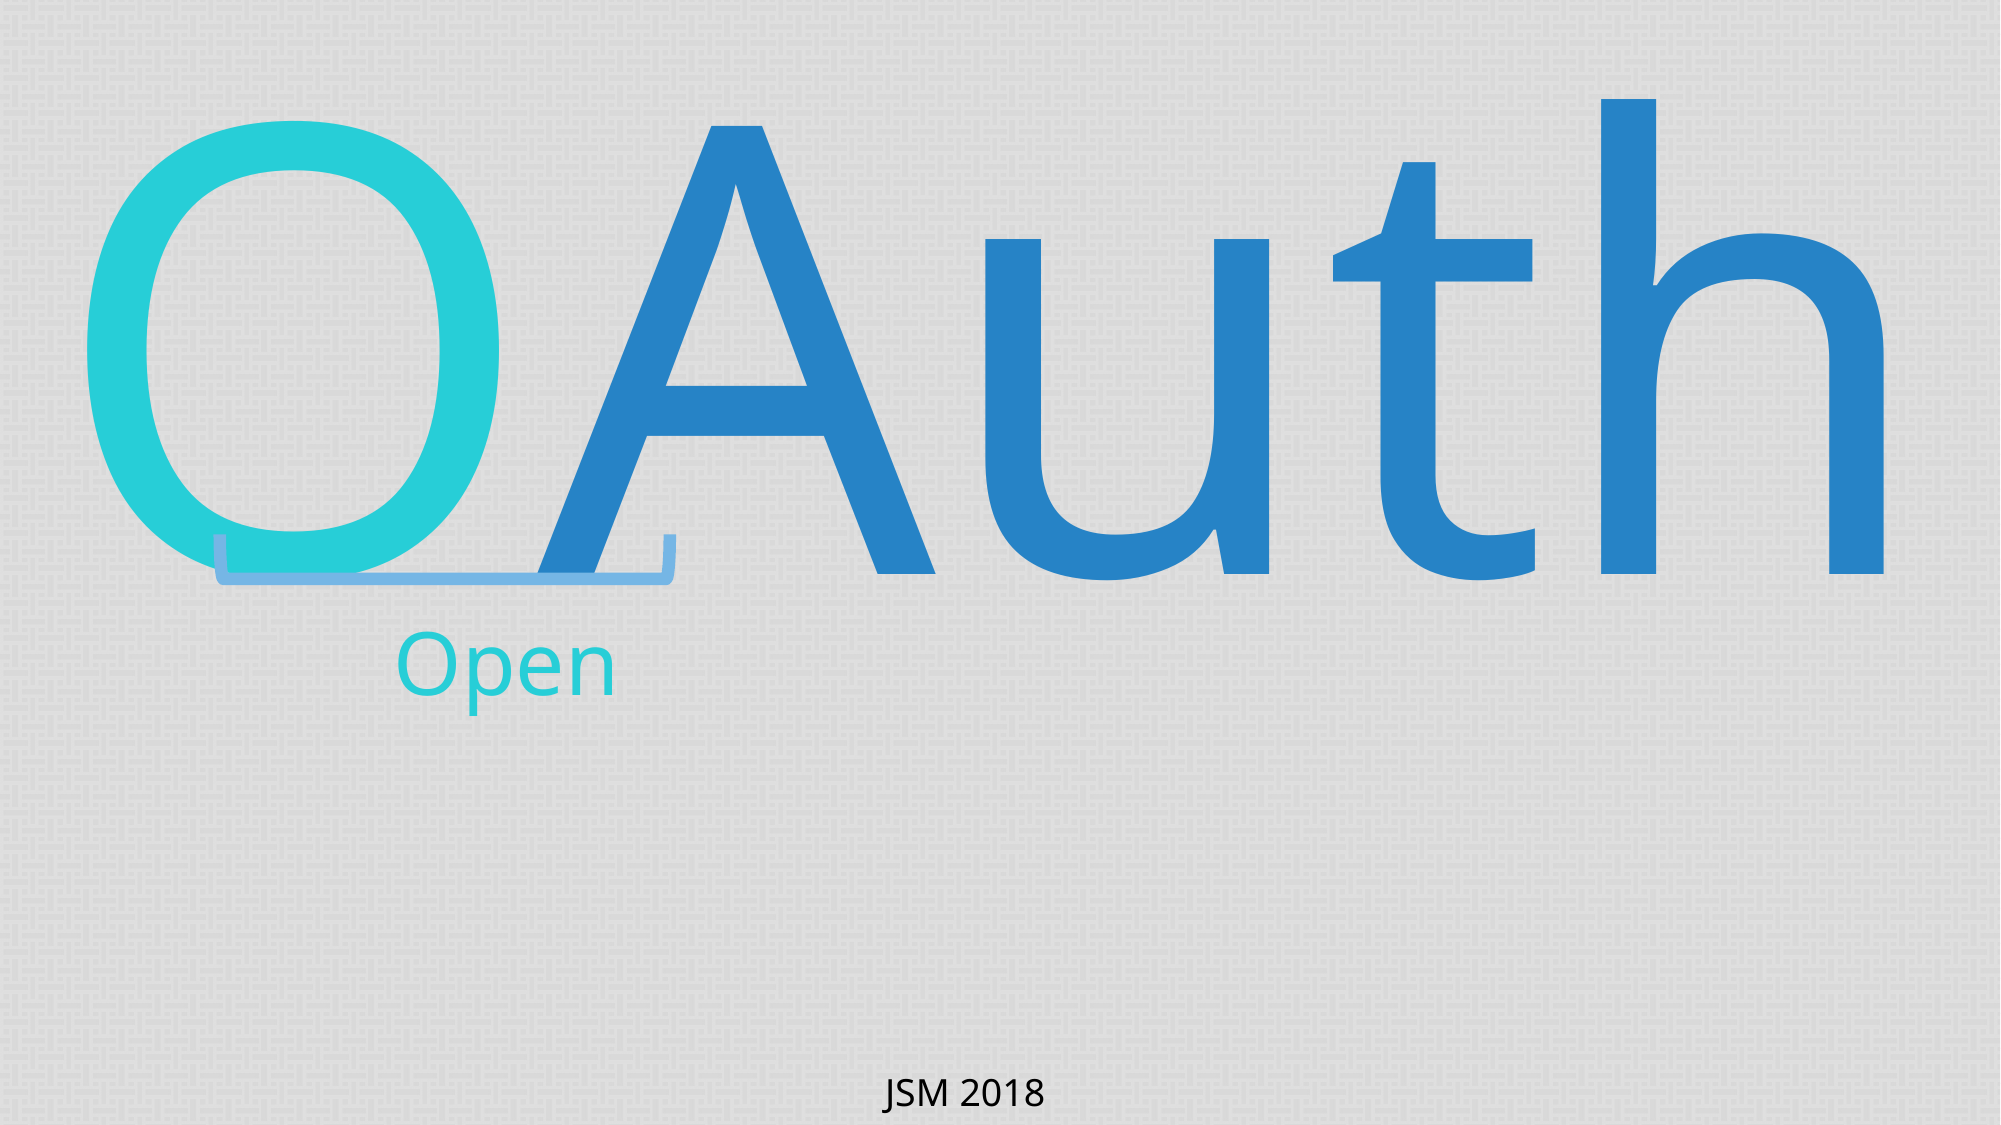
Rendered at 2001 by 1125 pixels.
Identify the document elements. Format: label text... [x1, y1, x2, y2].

text_box [218, 534, 671, 580]
text_box OAuth [0, 0, 2000, 707]
text_box Open [379, 600, 1361, 720]
